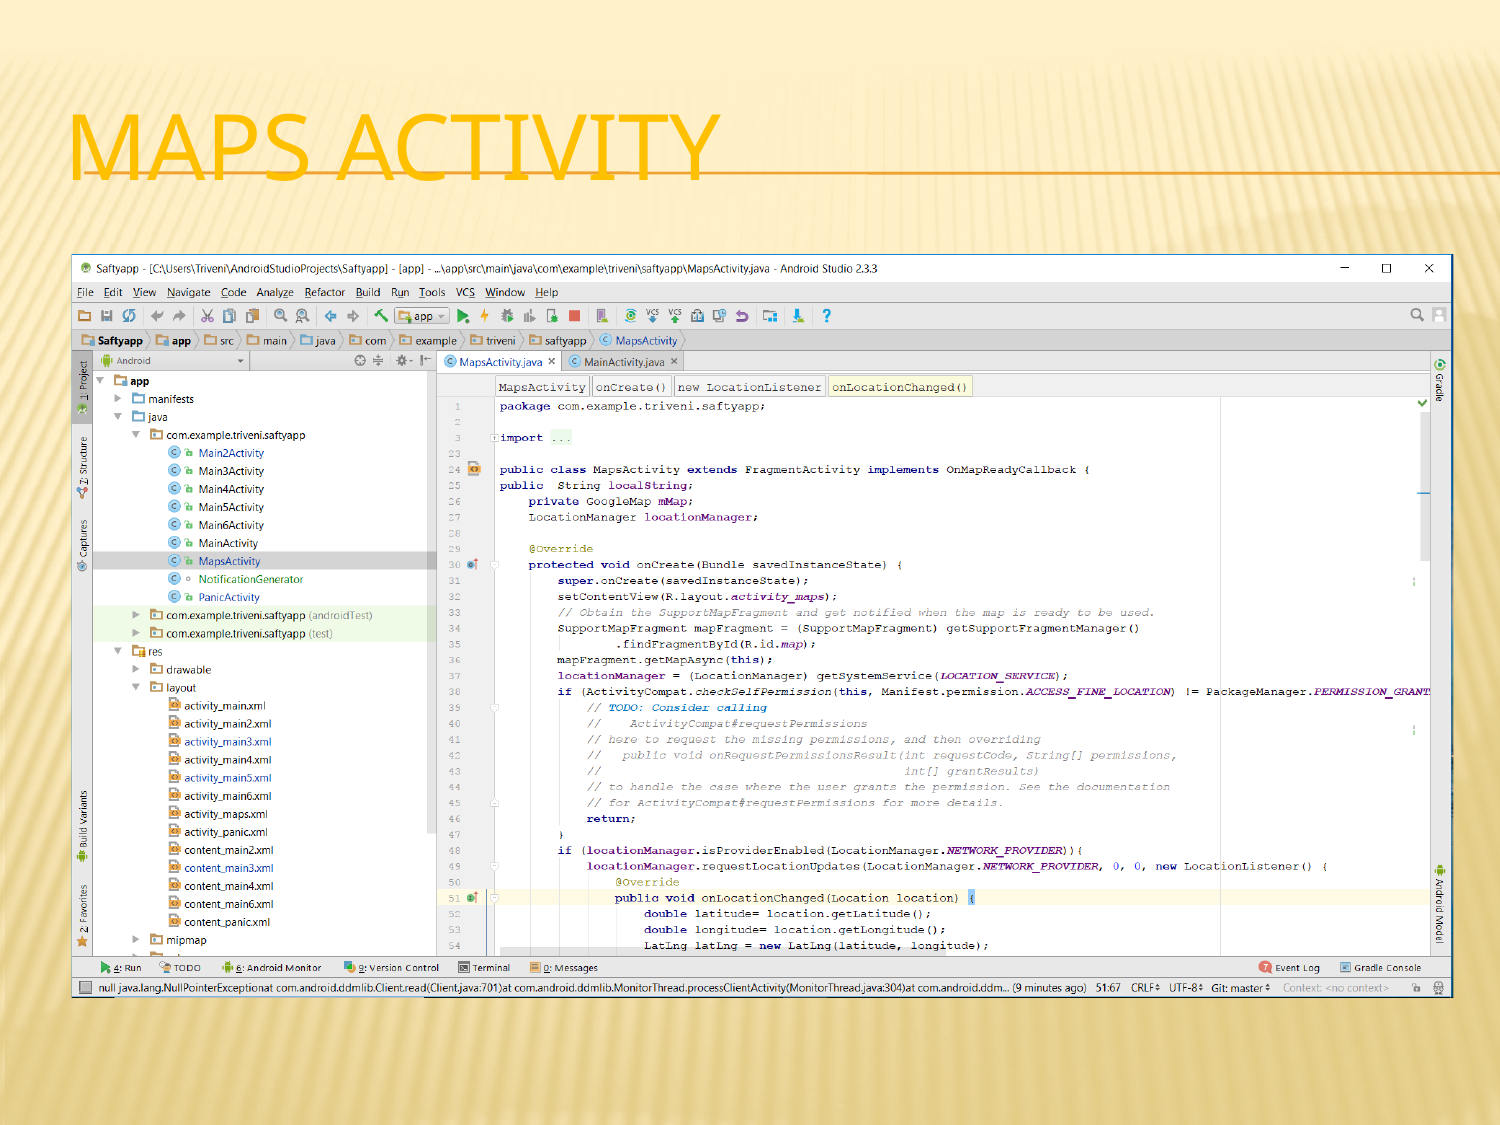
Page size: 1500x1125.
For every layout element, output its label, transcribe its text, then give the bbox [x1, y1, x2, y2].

title Maps activity [50, 75, 1475, 213]
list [71, 254, 1454, 998]
